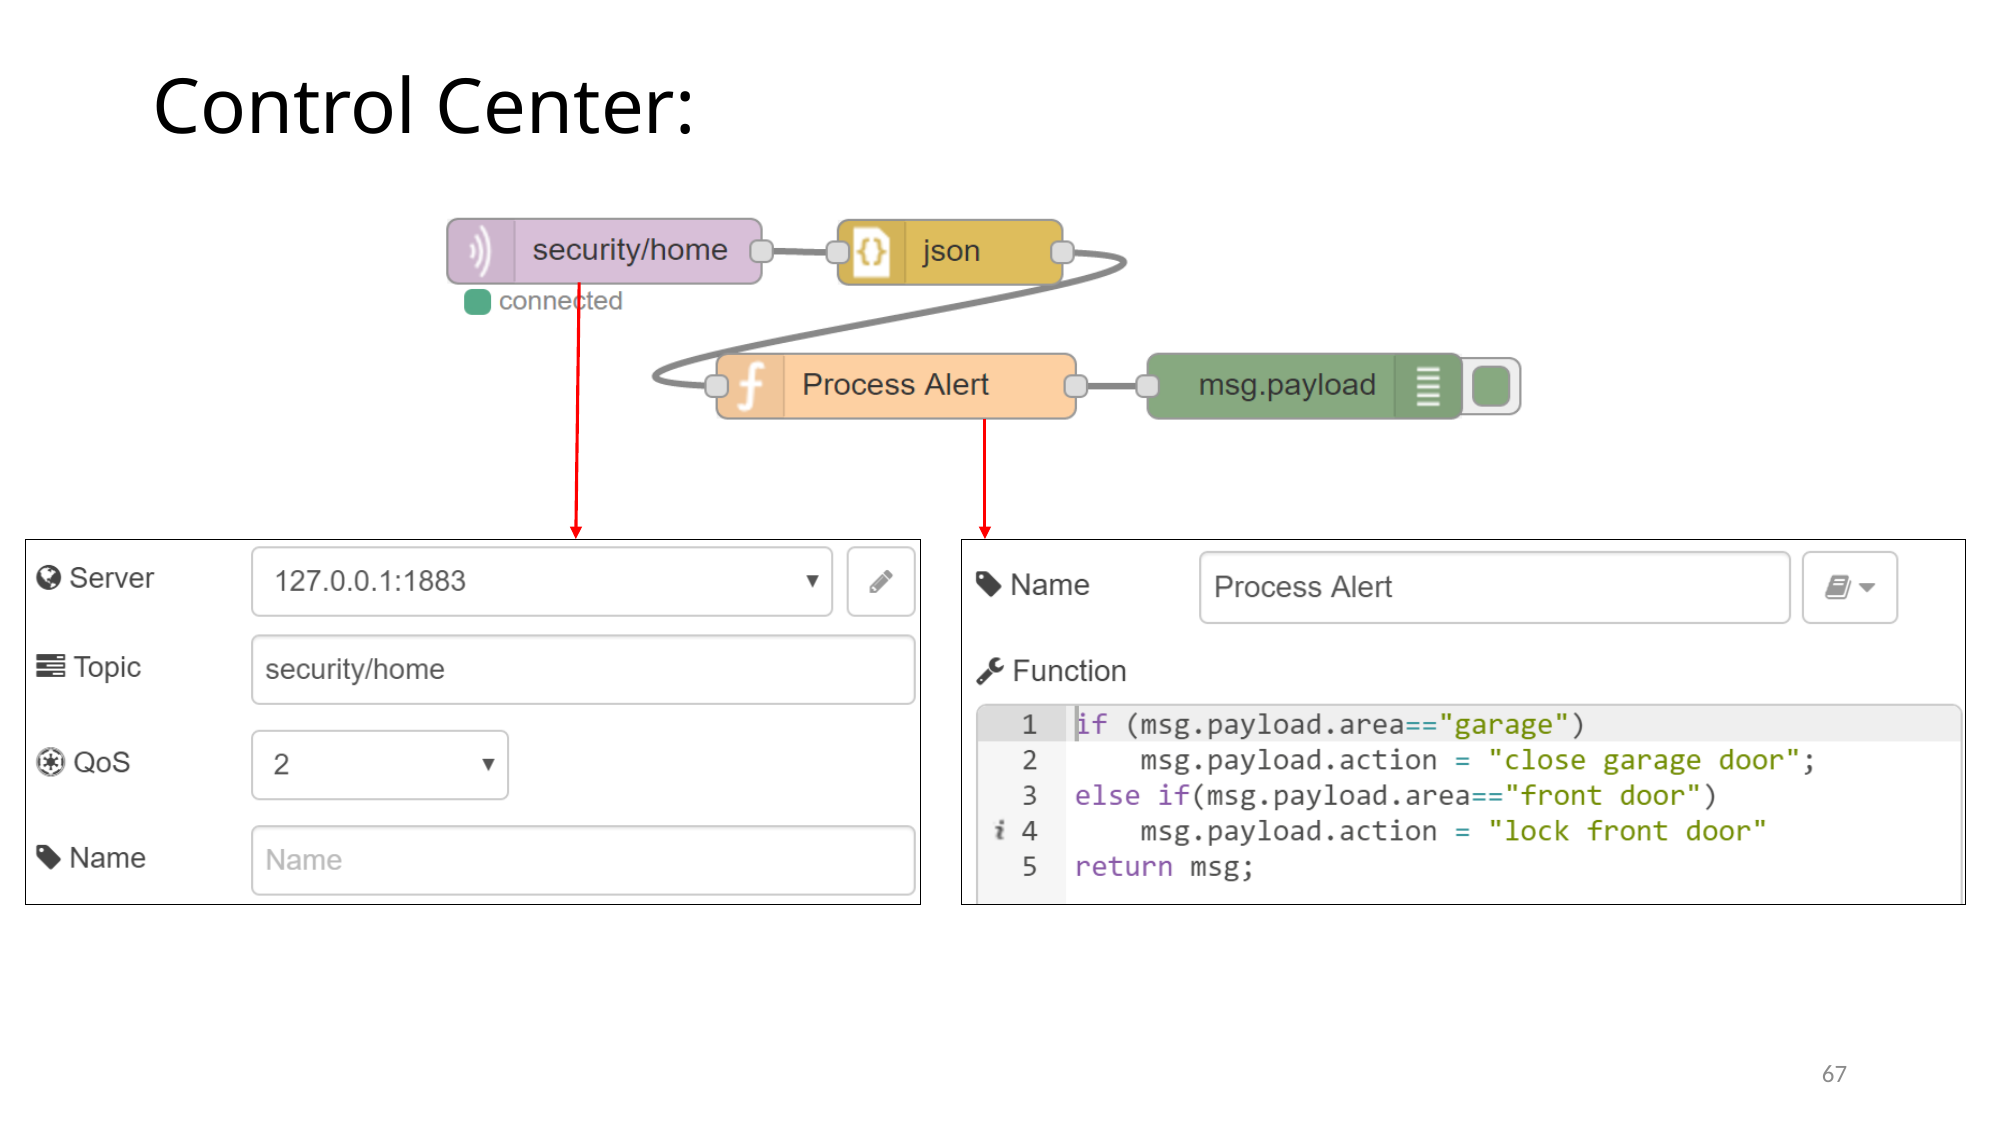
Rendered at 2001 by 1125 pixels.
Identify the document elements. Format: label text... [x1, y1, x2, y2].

slide_number 67 [1412, 1042, 1863, 1103]
picture [961, 538, 1966, 905]
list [435, 207, 1535, 438]
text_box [575, 282, 580, 539]
picture [25, 538, 921, 905]
title Control Center: [137, 59, 1863, 158]
